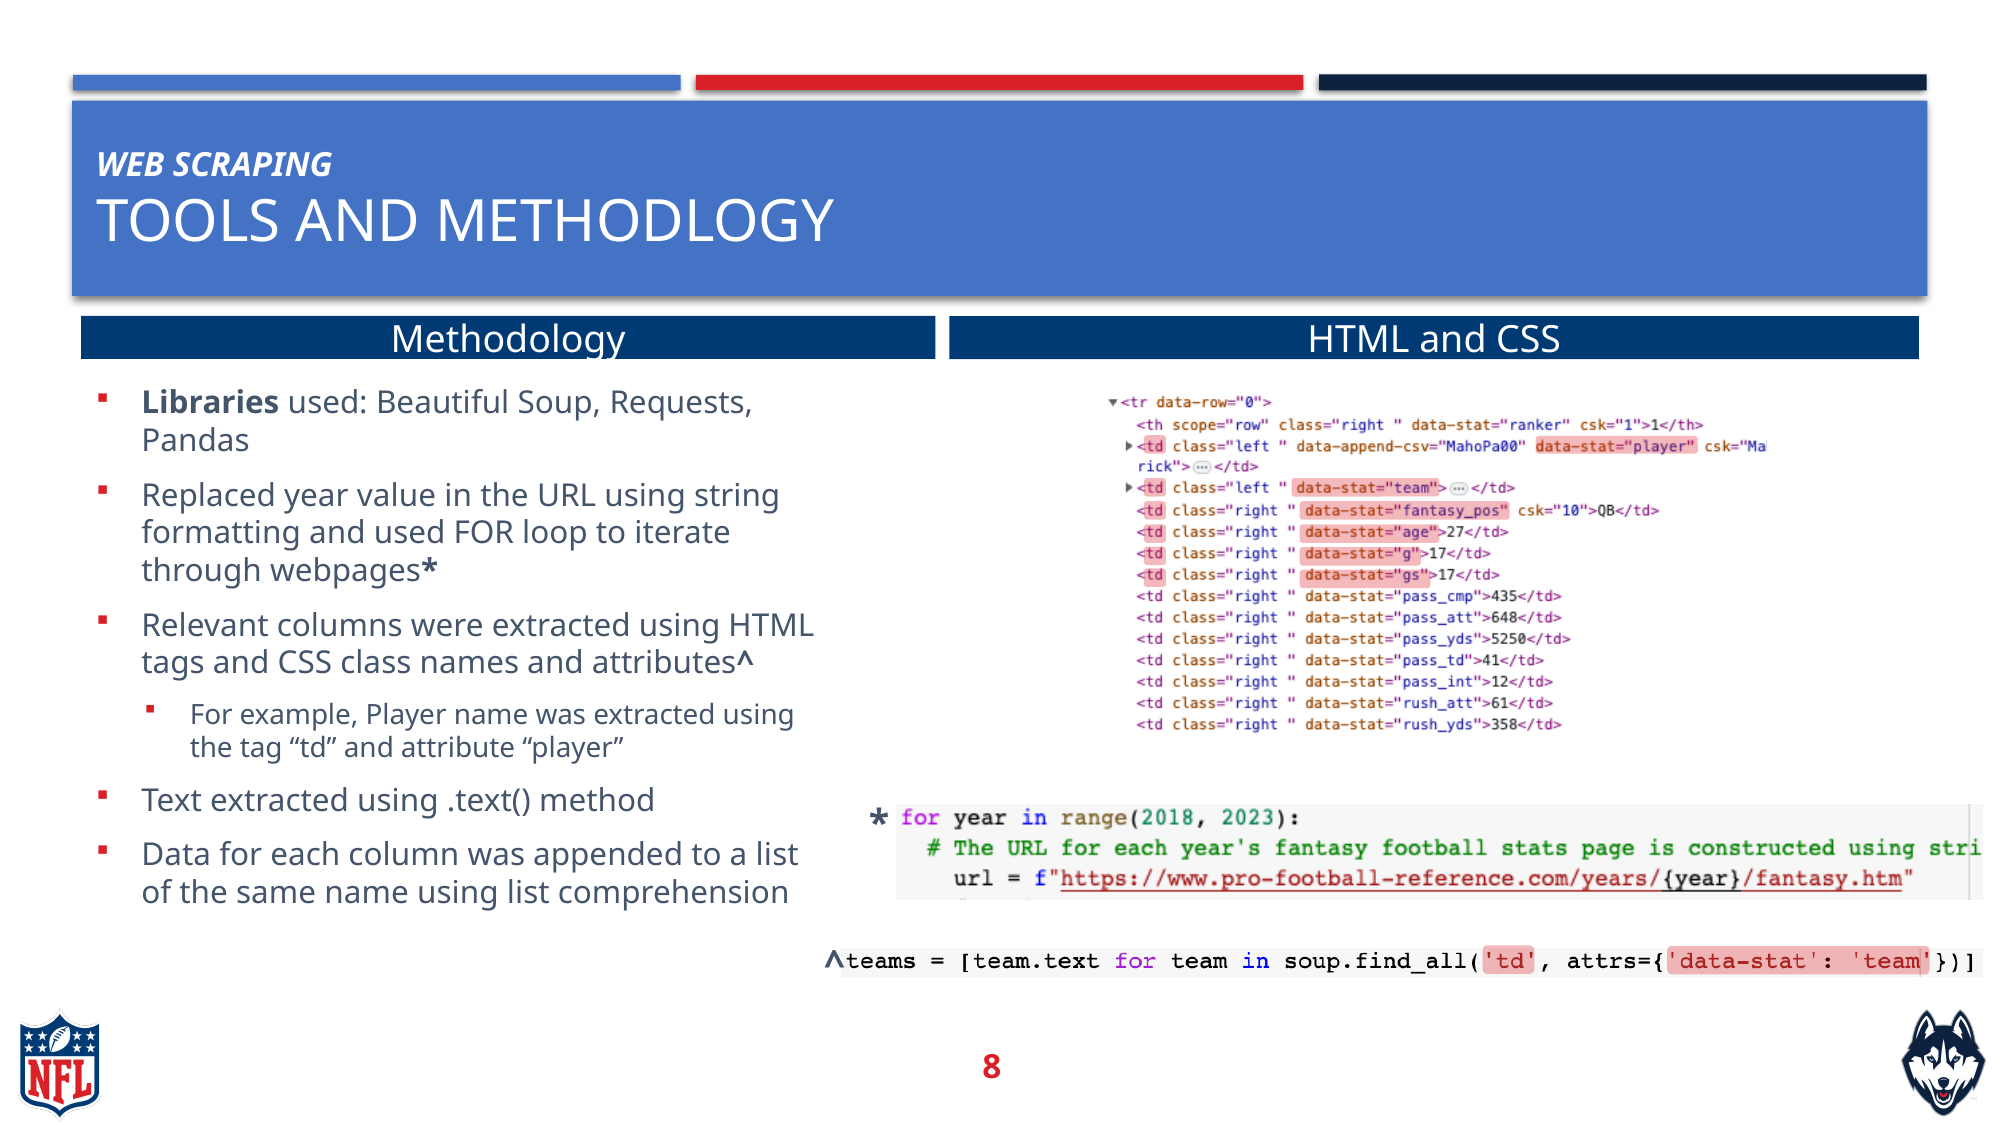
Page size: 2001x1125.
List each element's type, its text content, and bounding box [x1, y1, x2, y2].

text_box ^ [809, 932, 851, 992]
text_box * [854, 791, 896, 852]
title Web Scraping TOOLS AND METHODLOGY [81, 115, 1905, 282]
picture [1880, 998, 2001, 1125]
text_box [840, 944, 1984, 978]
text_box Methodology [79, 314, 937, 361]
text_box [1105, 393, 1768, 739]
picture [0, 1005, 119, 1125]
picture [895, 804, 1984, 901]
slide_number 8 [905, 1037, 1079, 1098]
text_box HTML and CSS [948, 314, 1921, 361]
list Libraries used: Beautiful Soup, Requests, Pandas Replaced year value in the URL using string formatting and used FOR loop to iterate through webpages* Relevant columns were extracted using HTML tags and CSS class names and attributes^ For example, Player name was extracted using the tag “td” and attribute “player” Text extracted using .text() method Data for each column was appended to a list of the same name using list comprehension [81, 375, 832, 974]
